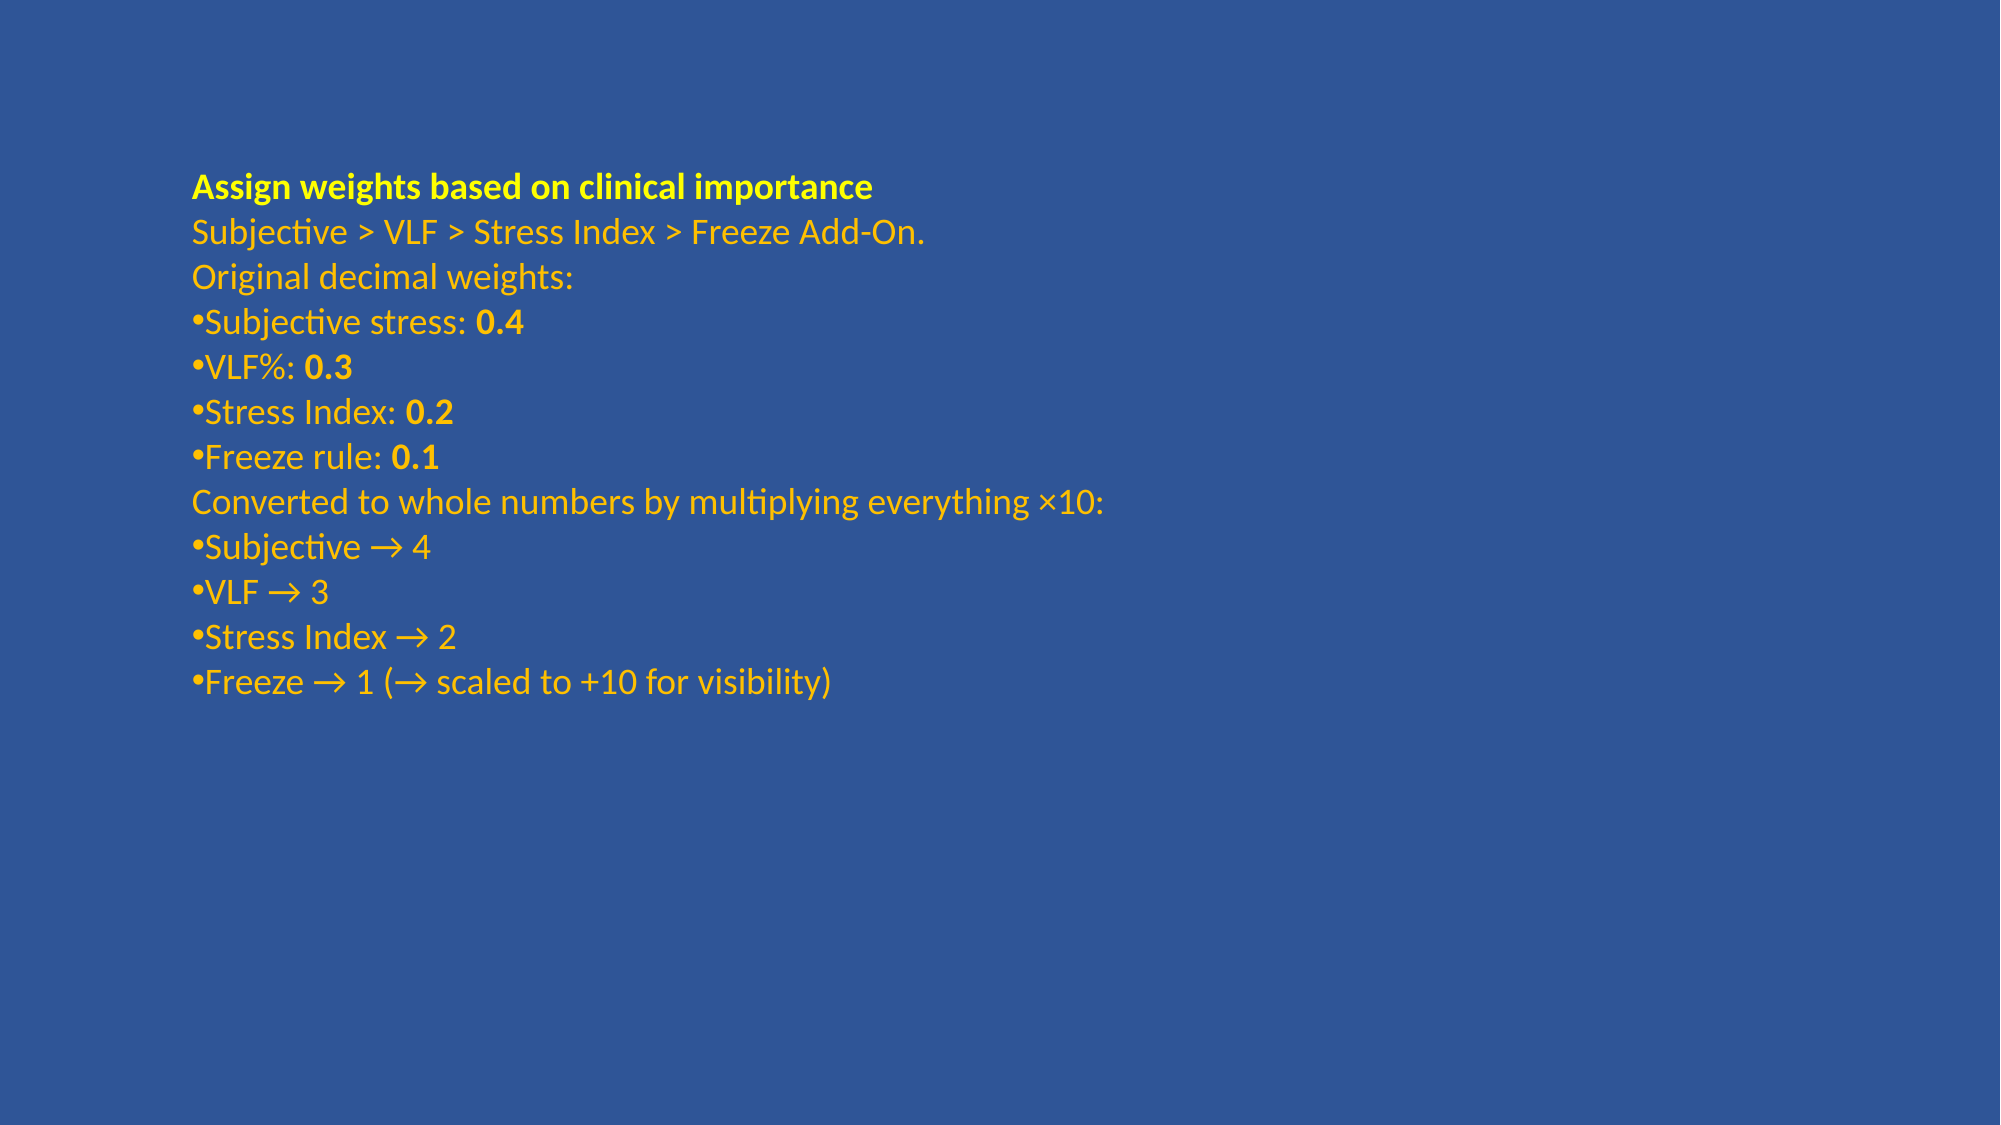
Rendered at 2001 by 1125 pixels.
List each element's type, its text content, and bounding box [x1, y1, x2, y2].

text_box Assign weights based on clinical importance Subjective > VLF > Stress Index > Freeze Add-On. Original decimal weights: Subjective stress: 0.4 VLF%: 0.3 Stress Index: 0.2 Freeze rule: 0.1 Converted to whole numbers by multiplying everything ×10: Subjective → 4 VLF → 3 Stress Index → 2 Freeze → 1 (→ scaled to +10 for visibility) [177, 154, 1848, 709]
